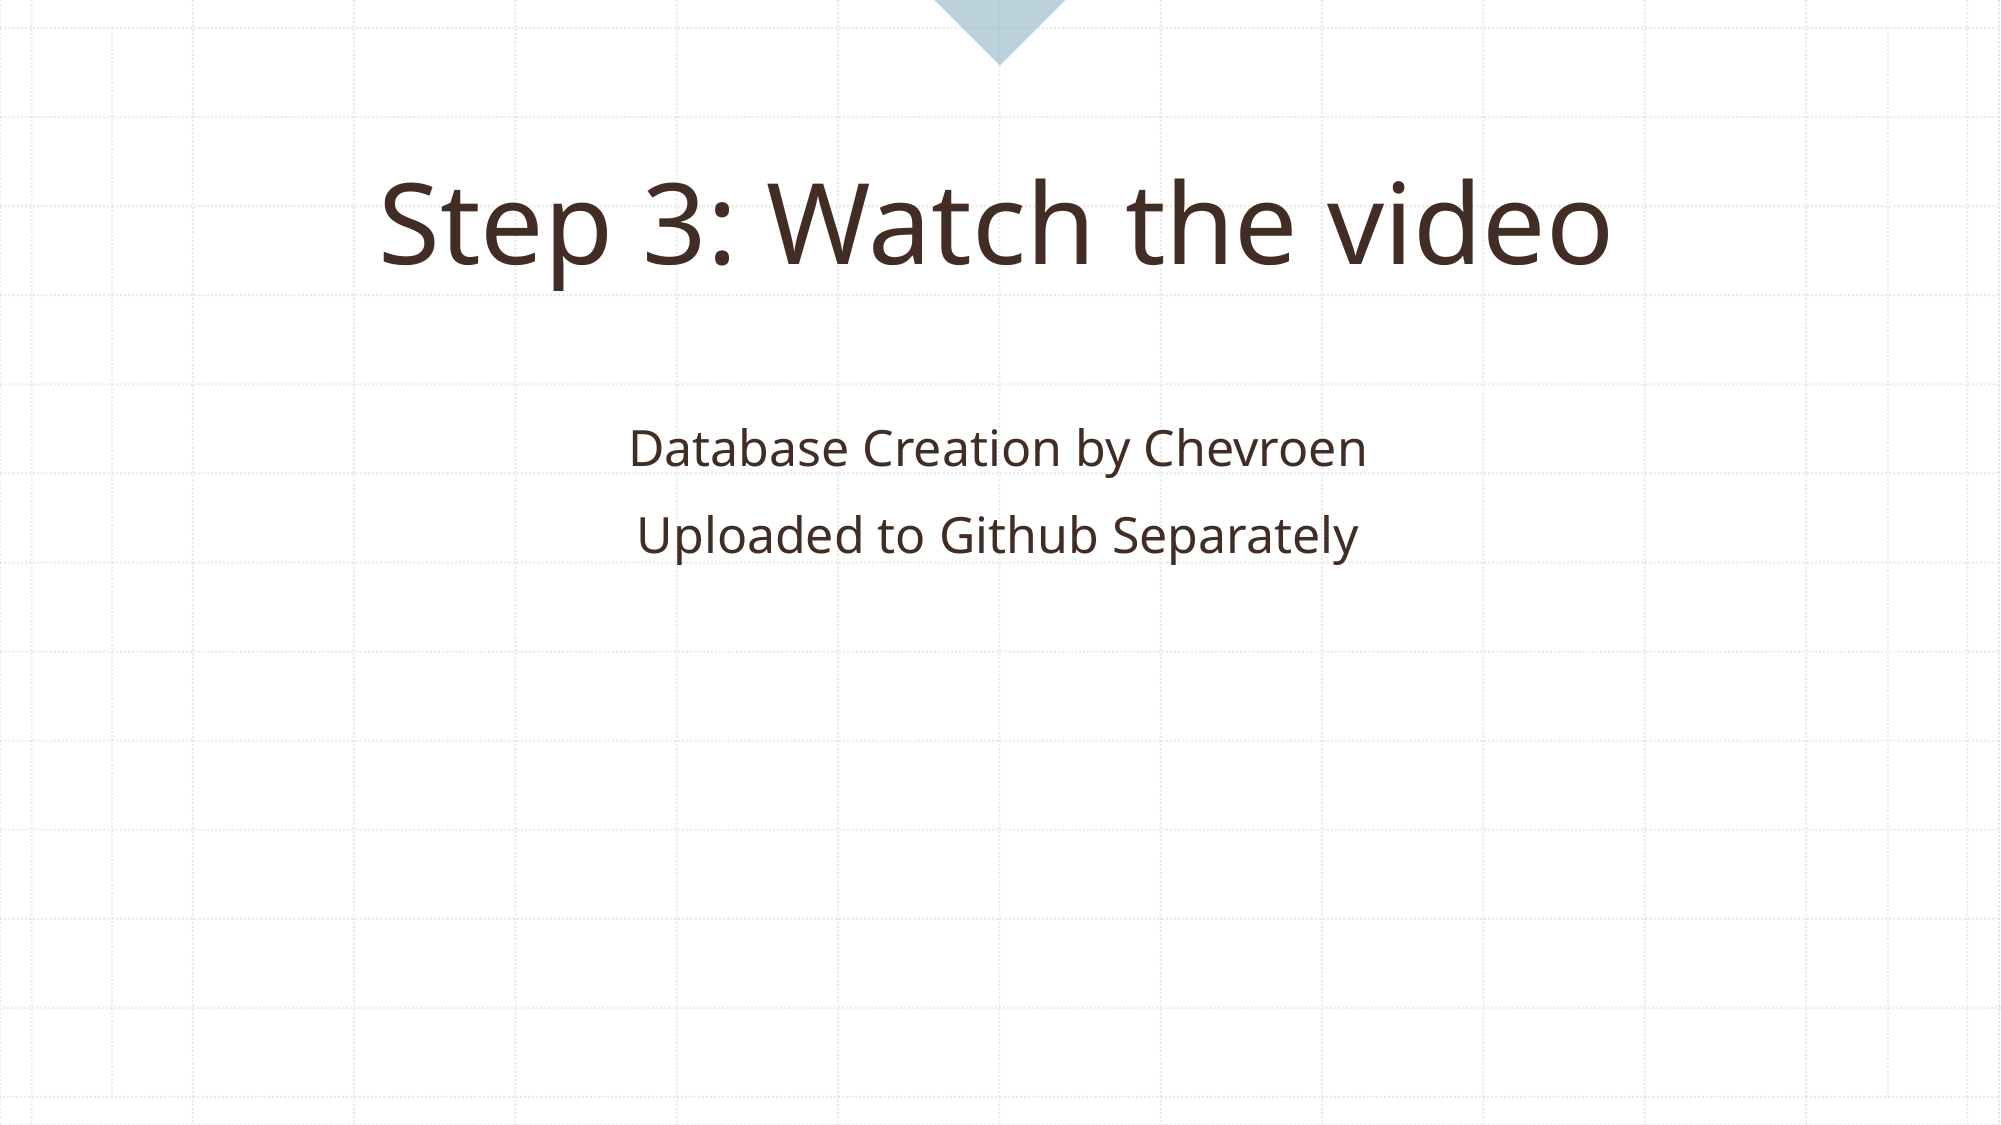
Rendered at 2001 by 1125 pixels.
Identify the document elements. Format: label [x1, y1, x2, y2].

text_box [0, 0, 2000, 1125]
